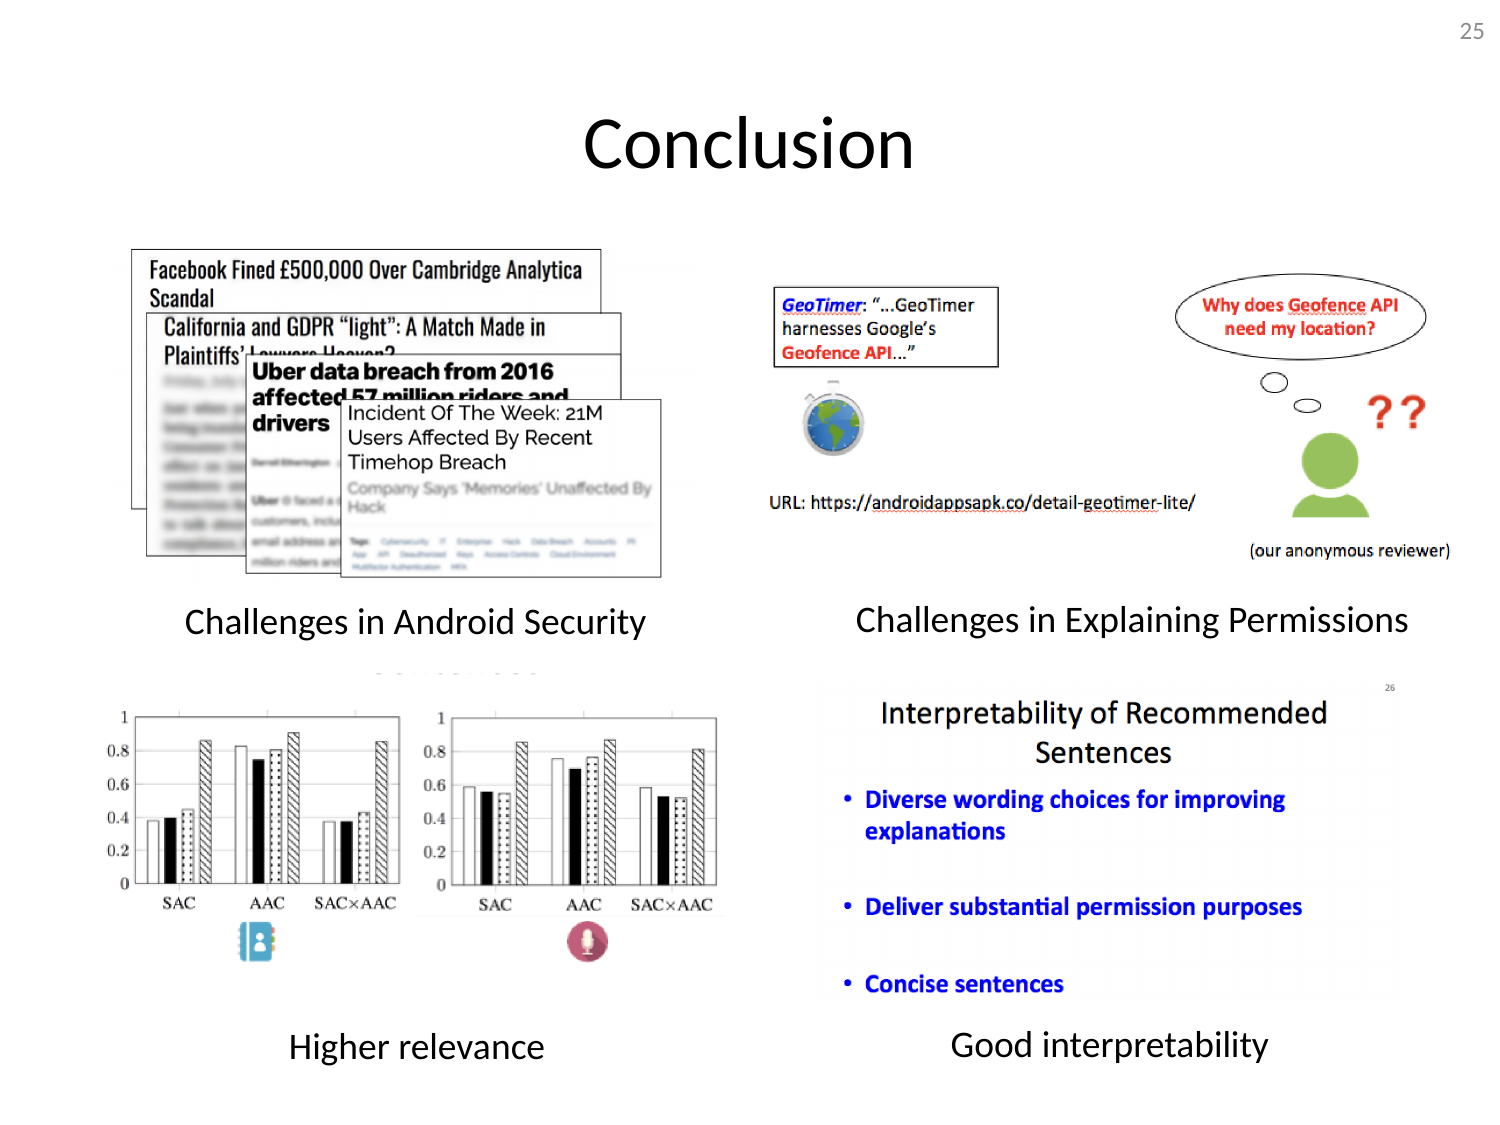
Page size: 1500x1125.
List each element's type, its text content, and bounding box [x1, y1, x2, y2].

picture [112, 240, 701, 588]
text_box Good interpretability [935, 1012, 1285, 1073]
picture [99, 672, 726, 988]
text_box Challenges in Android Security [170, 596, 662, 650]
slide_number 25 [1149, 0, 1500, 60]
picture [749, 234, 1463, 576]
picture [809, 674, 1401, 1001]
text_box Challenges in Explaining Permissions [841, 587, 1425, 648]
text_box Higher relevance [274, 1014, 561, 1075]
title Conclusion [75, 45, 1425, 233]
